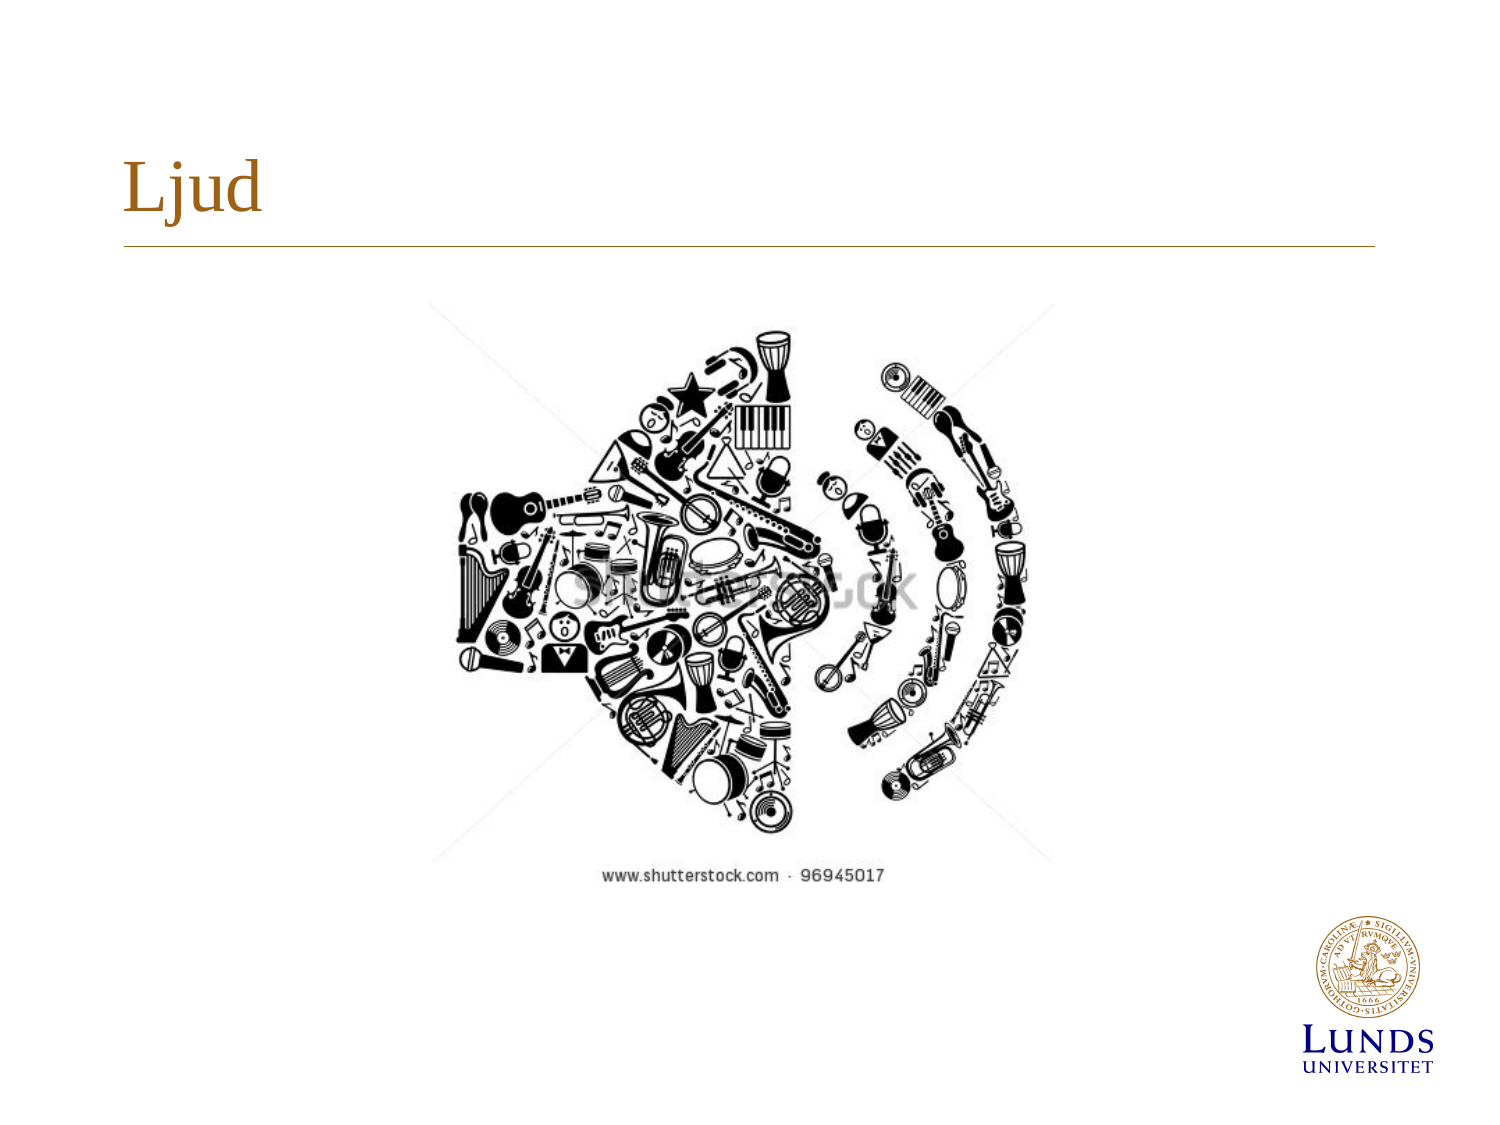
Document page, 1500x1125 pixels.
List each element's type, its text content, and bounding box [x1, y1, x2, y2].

picture [1303, 916, 1433, 1073]
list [109, 303, 1375, 891]
title Ljud [106, 46, 1375, 235]
